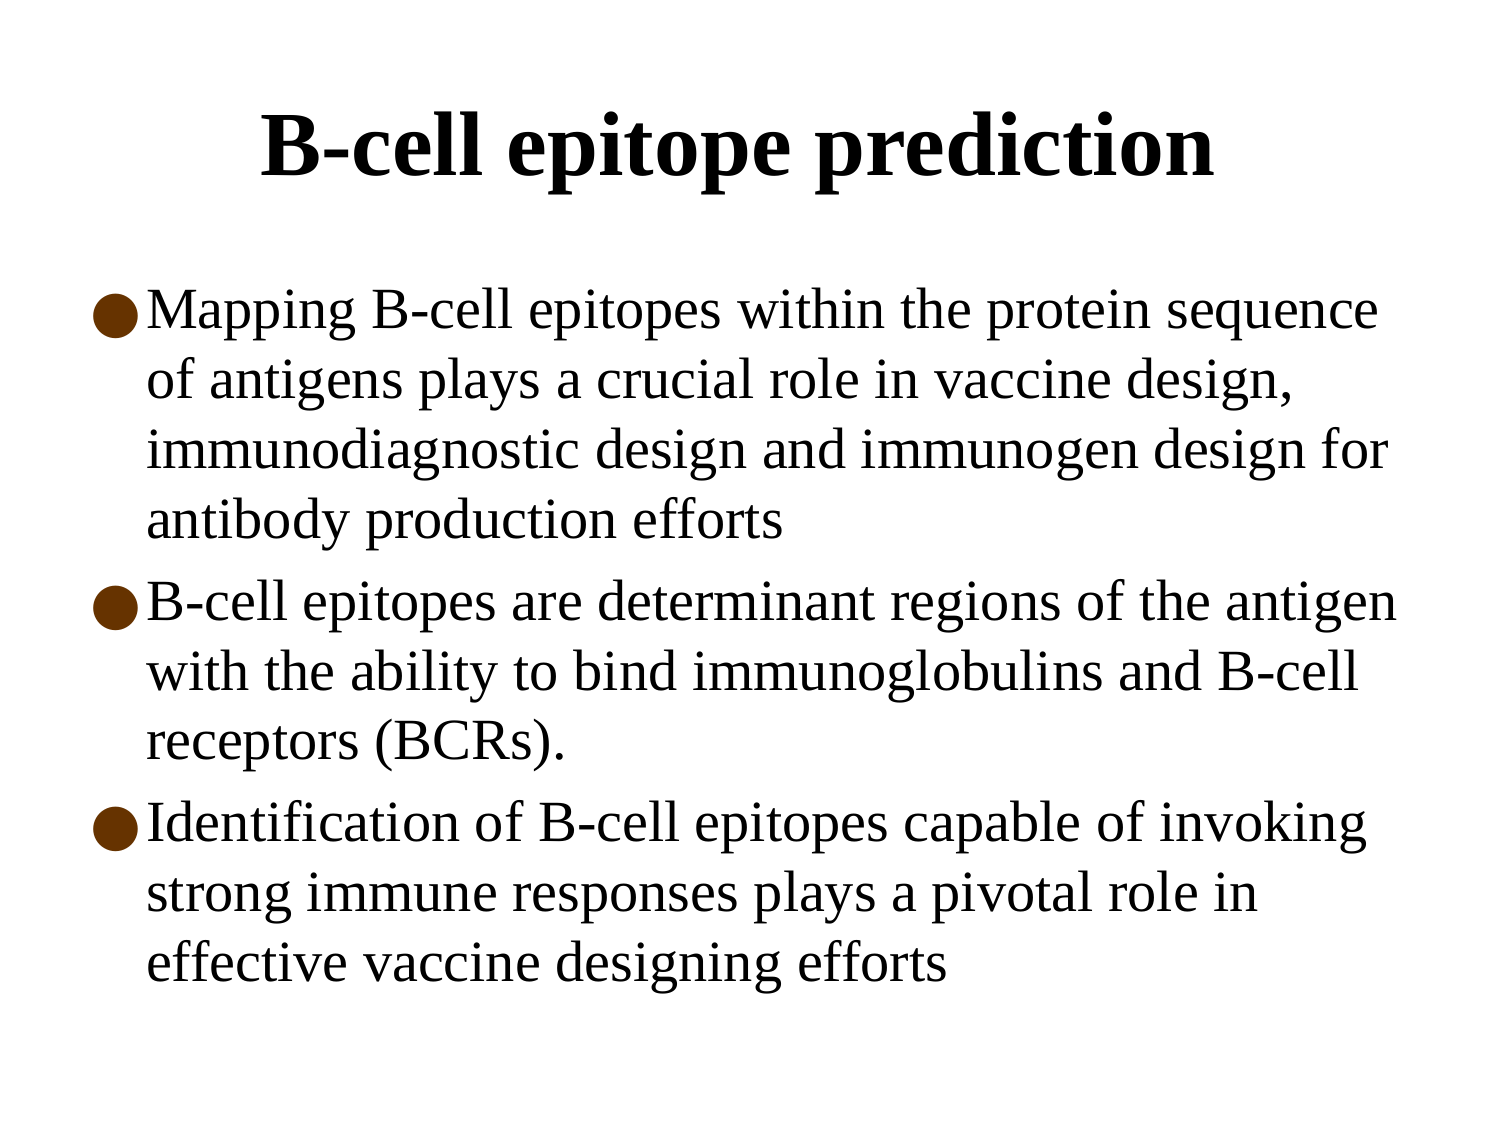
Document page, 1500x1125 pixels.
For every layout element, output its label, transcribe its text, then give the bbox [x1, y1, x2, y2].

list Mapping B-cell epitopes within the protein sequence of antigens plays a crucial role in vaccine design, immunodiagnostic design and immunogen design for antibody production efforts B-cell epitopes are determinant regions of the antigen with the ability to bind immunoglobulins and B-cell receptors (BCRs). Identification of B-cell epitopes capable of invoking strong immune responses plays a pivotal role in effective vaccine designing efforts [75, 262, 1425, 1006]
title B-cell epitope prediction [75, 45, 1425, 233]
